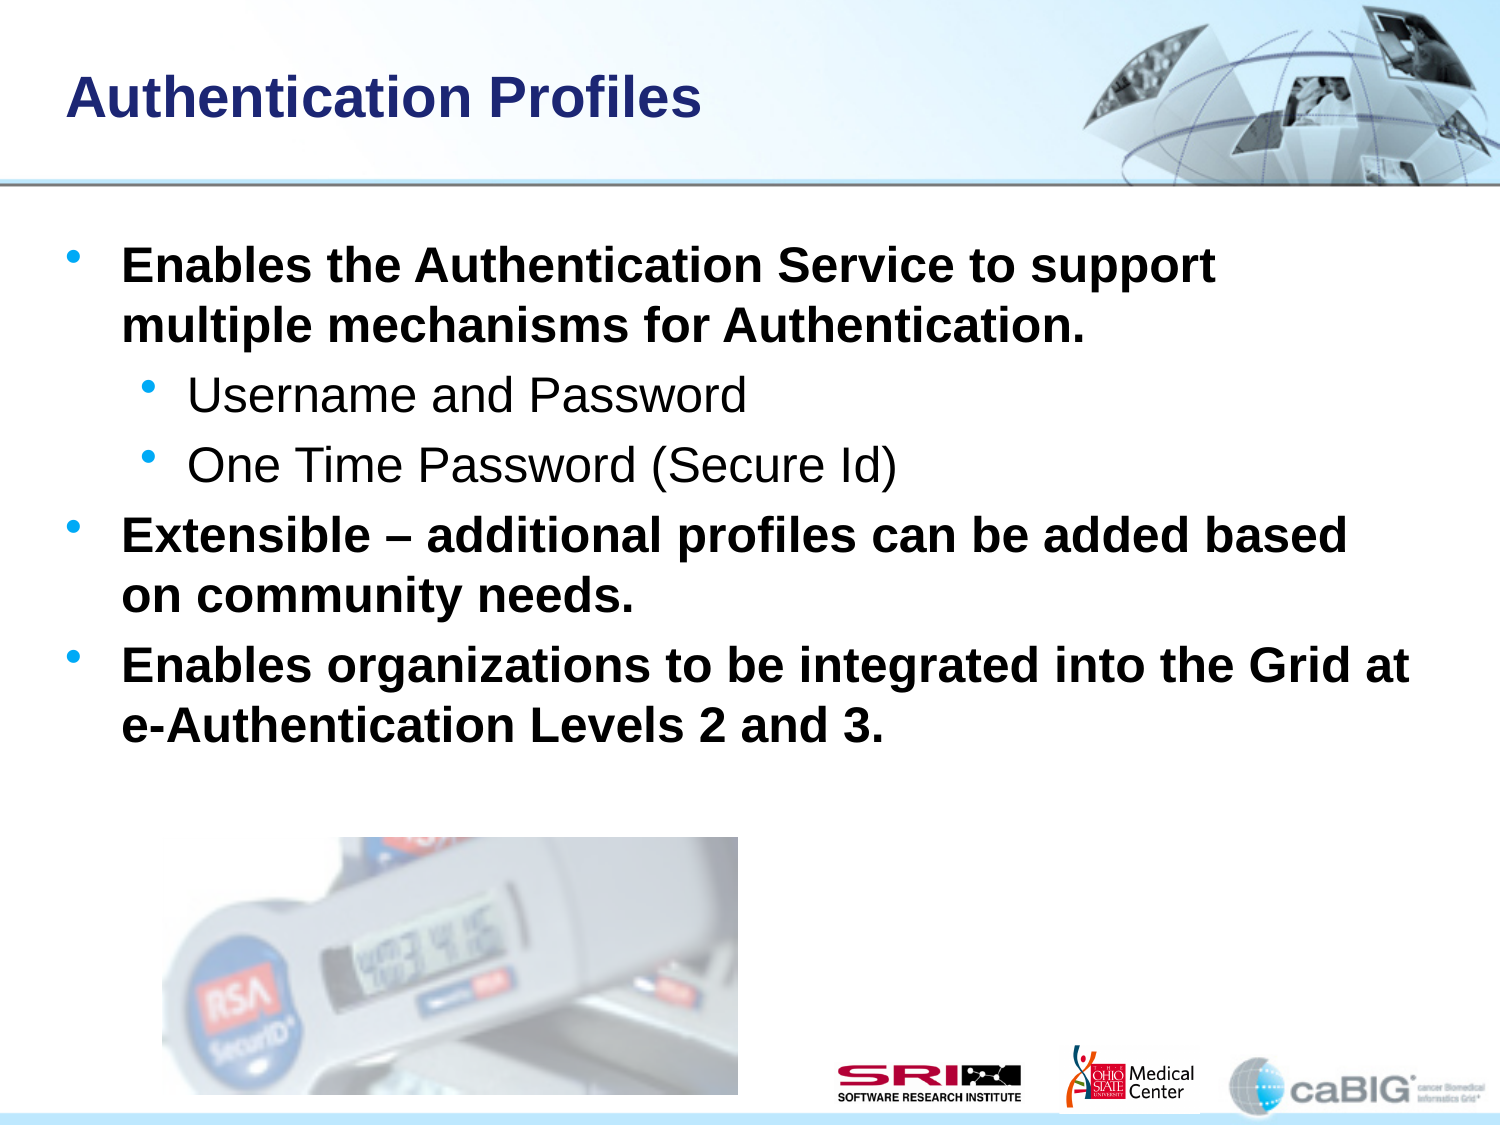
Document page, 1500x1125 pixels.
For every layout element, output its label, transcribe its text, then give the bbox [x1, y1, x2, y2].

picture [0, 0, 1500, 1125]
list Enables the Authentication Service to support multiple mechanisms for Authentication. Username and Password One Time Password (Secure Id) Extensible – additional profiles can be added based on community needs. Enables organizations to be integrated into the Grid at e-Authentication Levels 2 and 3. [49, 224, 1438, 1038]
title Authentication Profiles [49, 0, 1176, 188]
